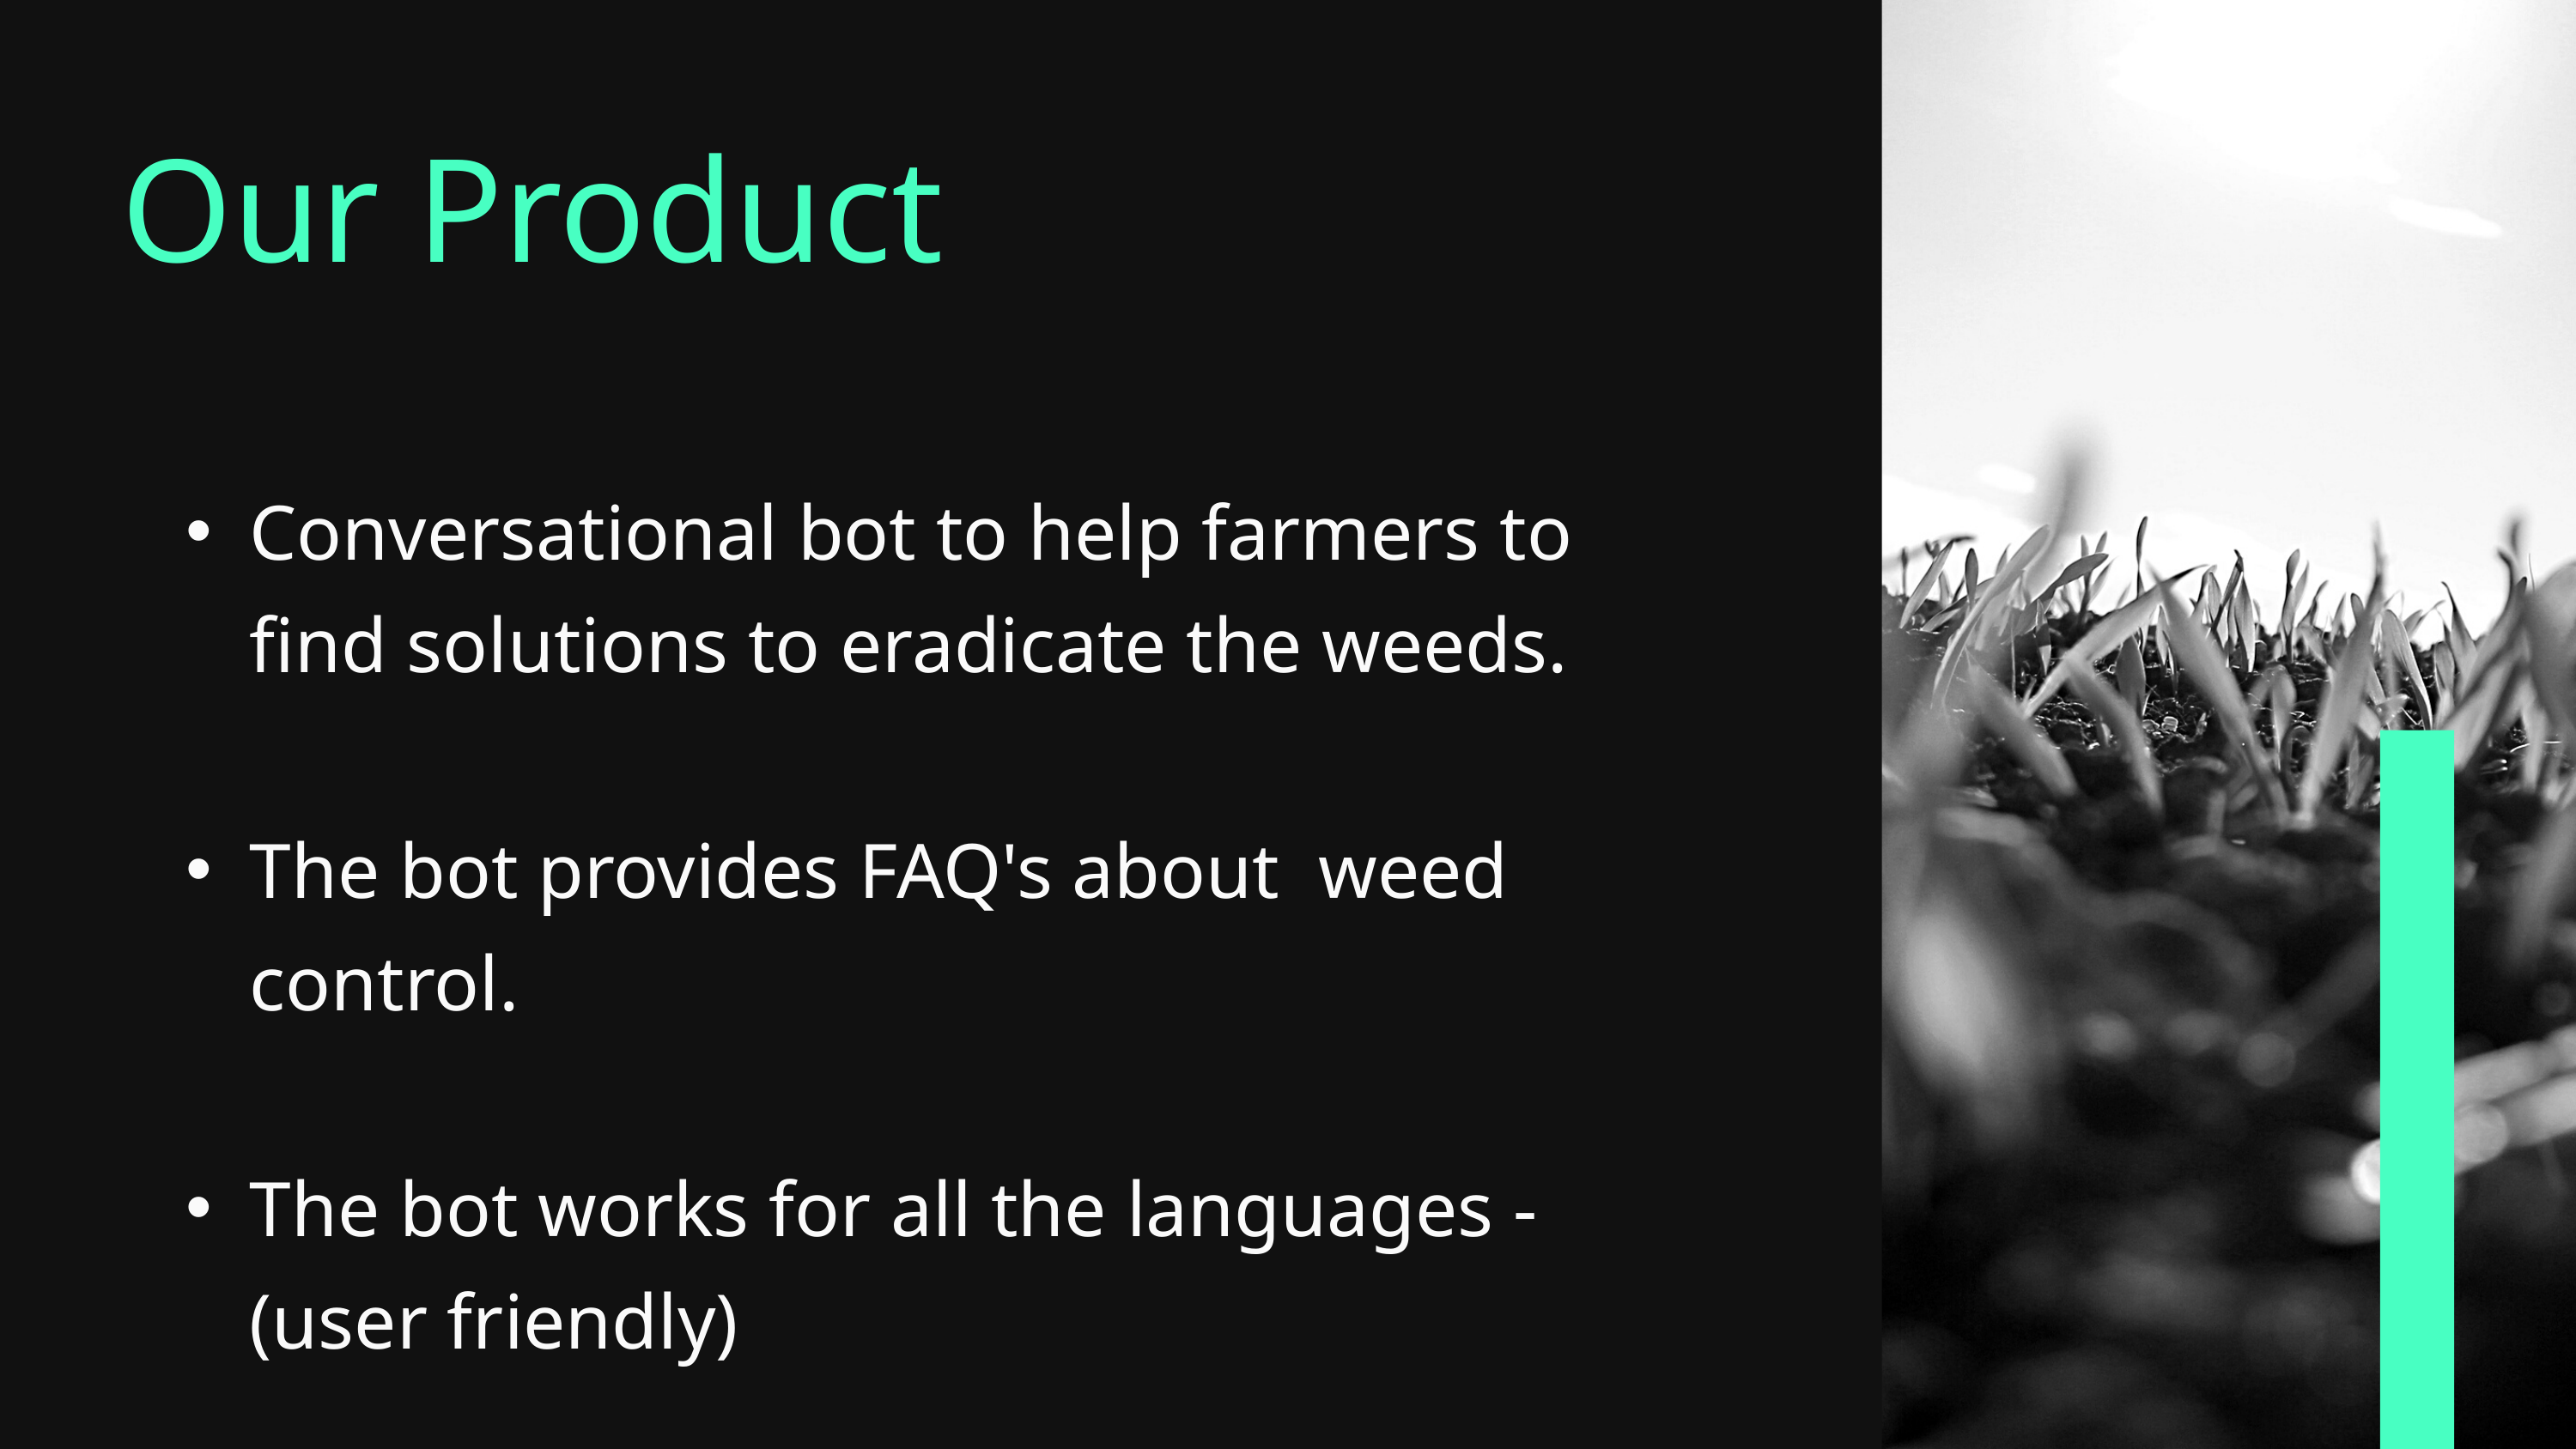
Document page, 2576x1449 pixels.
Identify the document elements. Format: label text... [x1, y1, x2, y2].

picture [1881, 0, 2576, 1449]
text_box Conversational bot to help farmers to find solutions to eradicate the weeds. The bot provides FAQ's about weed control. The bot works for all the languages - (user friendly) [121, 462, 1708, 1364]
text_box Our Product [121, 118, 1708, 291]
